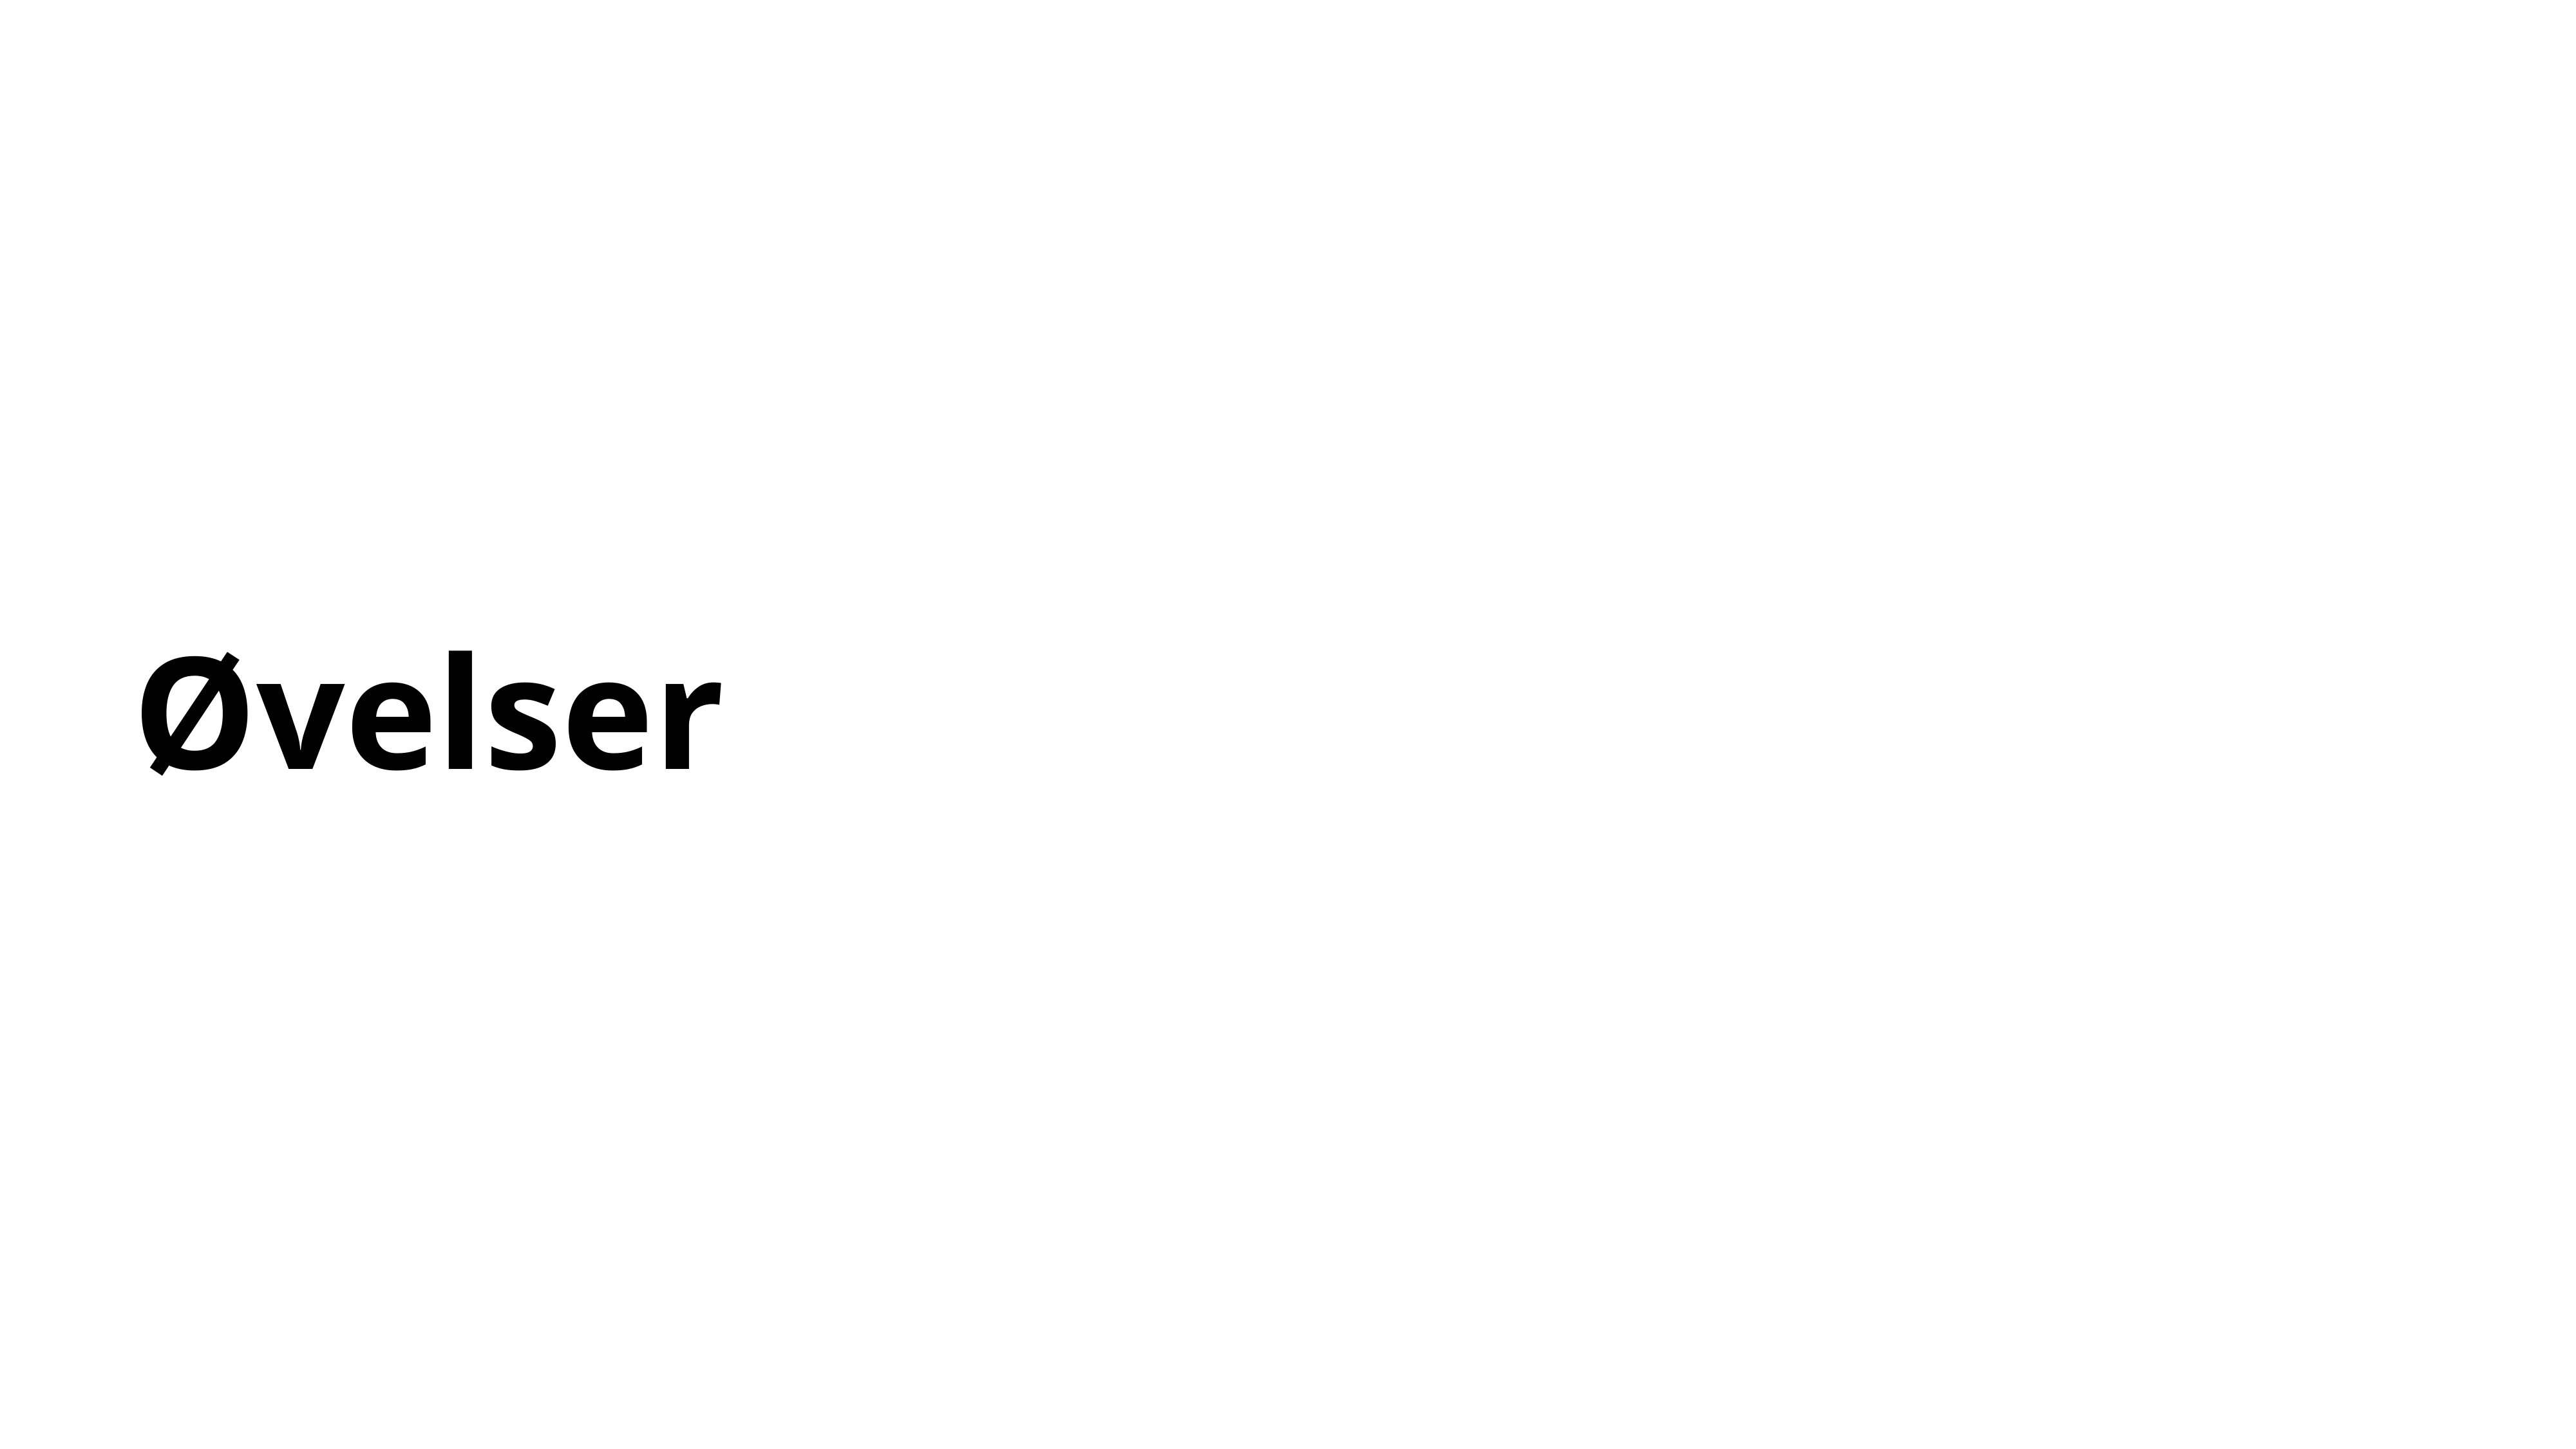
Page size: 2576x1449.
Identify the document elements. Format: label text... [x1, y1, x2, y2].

title Øvelser [127, 478, 2449, 971]
